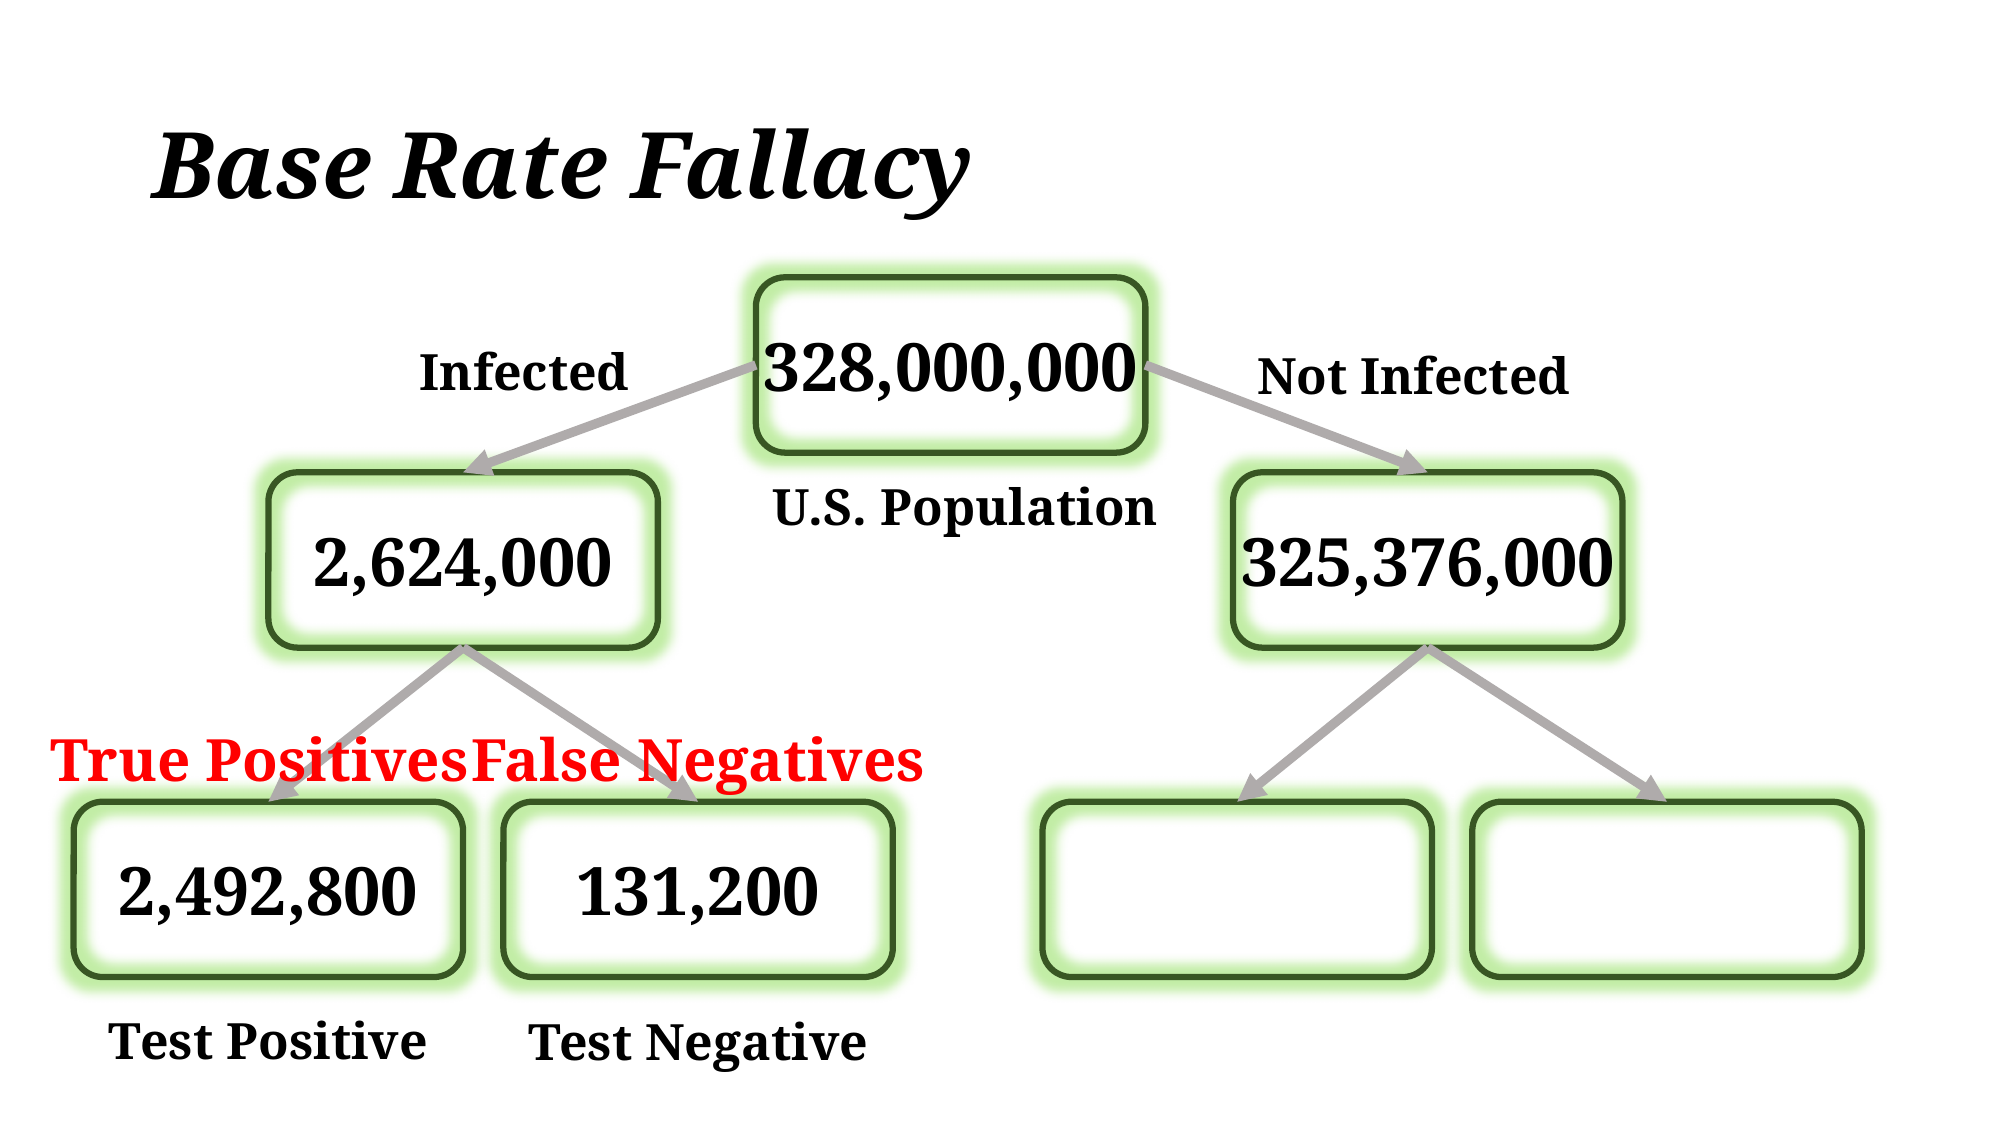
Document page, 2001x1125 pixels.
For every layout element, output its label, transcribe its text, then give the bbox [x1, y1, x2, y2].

text_box Not Infected [1242, 337, 1585, 412]
text_box True Positives [35, 715, 268, 800]
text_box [463, 364, 756, 473]
title Base Rate Fallacy [137, 59, 1863, 278]
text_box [268, 472, 658, 647]
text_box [1232, 472, 1623, 648]
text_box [1145, 364, 1428, 473]
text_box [1472, 801, 1862, 978]
text_box Test Positive [94, 1002, 443, 1078]
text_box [73, 801, 464, 978]
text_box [1427, 647, 1667, 802]
text_box U.S. Population [758, 468, 1174, 544]
text_box False Negatives [699, 715, 940, 800]
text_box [1042, 801, 1432, 978]
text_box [268, 647, 463, 802]
text_box Test Negative [513, 1003, 883, 1079]
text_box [503, 801, 893, 978]
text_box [1237, 647, 1427, 802]
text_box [755, 277, 1146, 453]
text_box Infected [405, 333, 645, 409]
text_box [463, 647, 699, 802]
